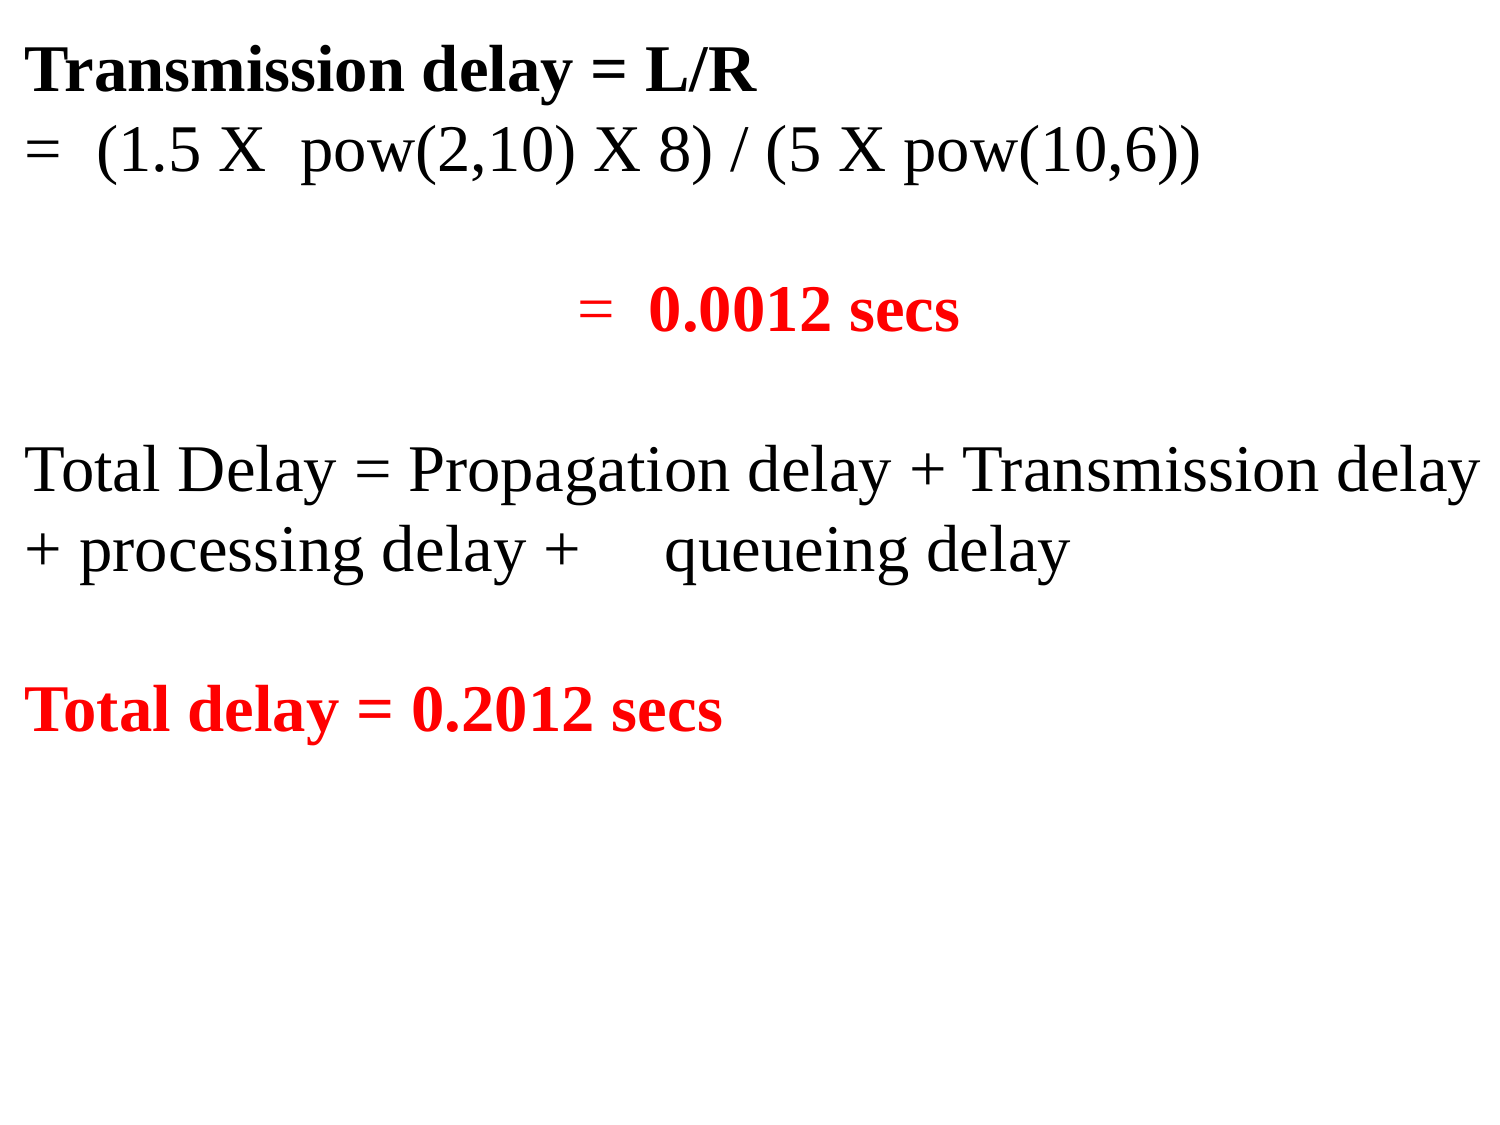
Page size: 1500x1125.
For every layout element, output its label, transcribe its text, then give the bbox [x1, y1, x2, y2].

text_box Transmission delay = L/R = (1.5 X pow(2,10) X 8) / (5 X pow(10,6)) = 0.0012 secs Total Delay = Propagation delay + Transmission delay + processing delay + queueing delay Total delay = 0.2012 secs [24, 24, 1500, 752]
